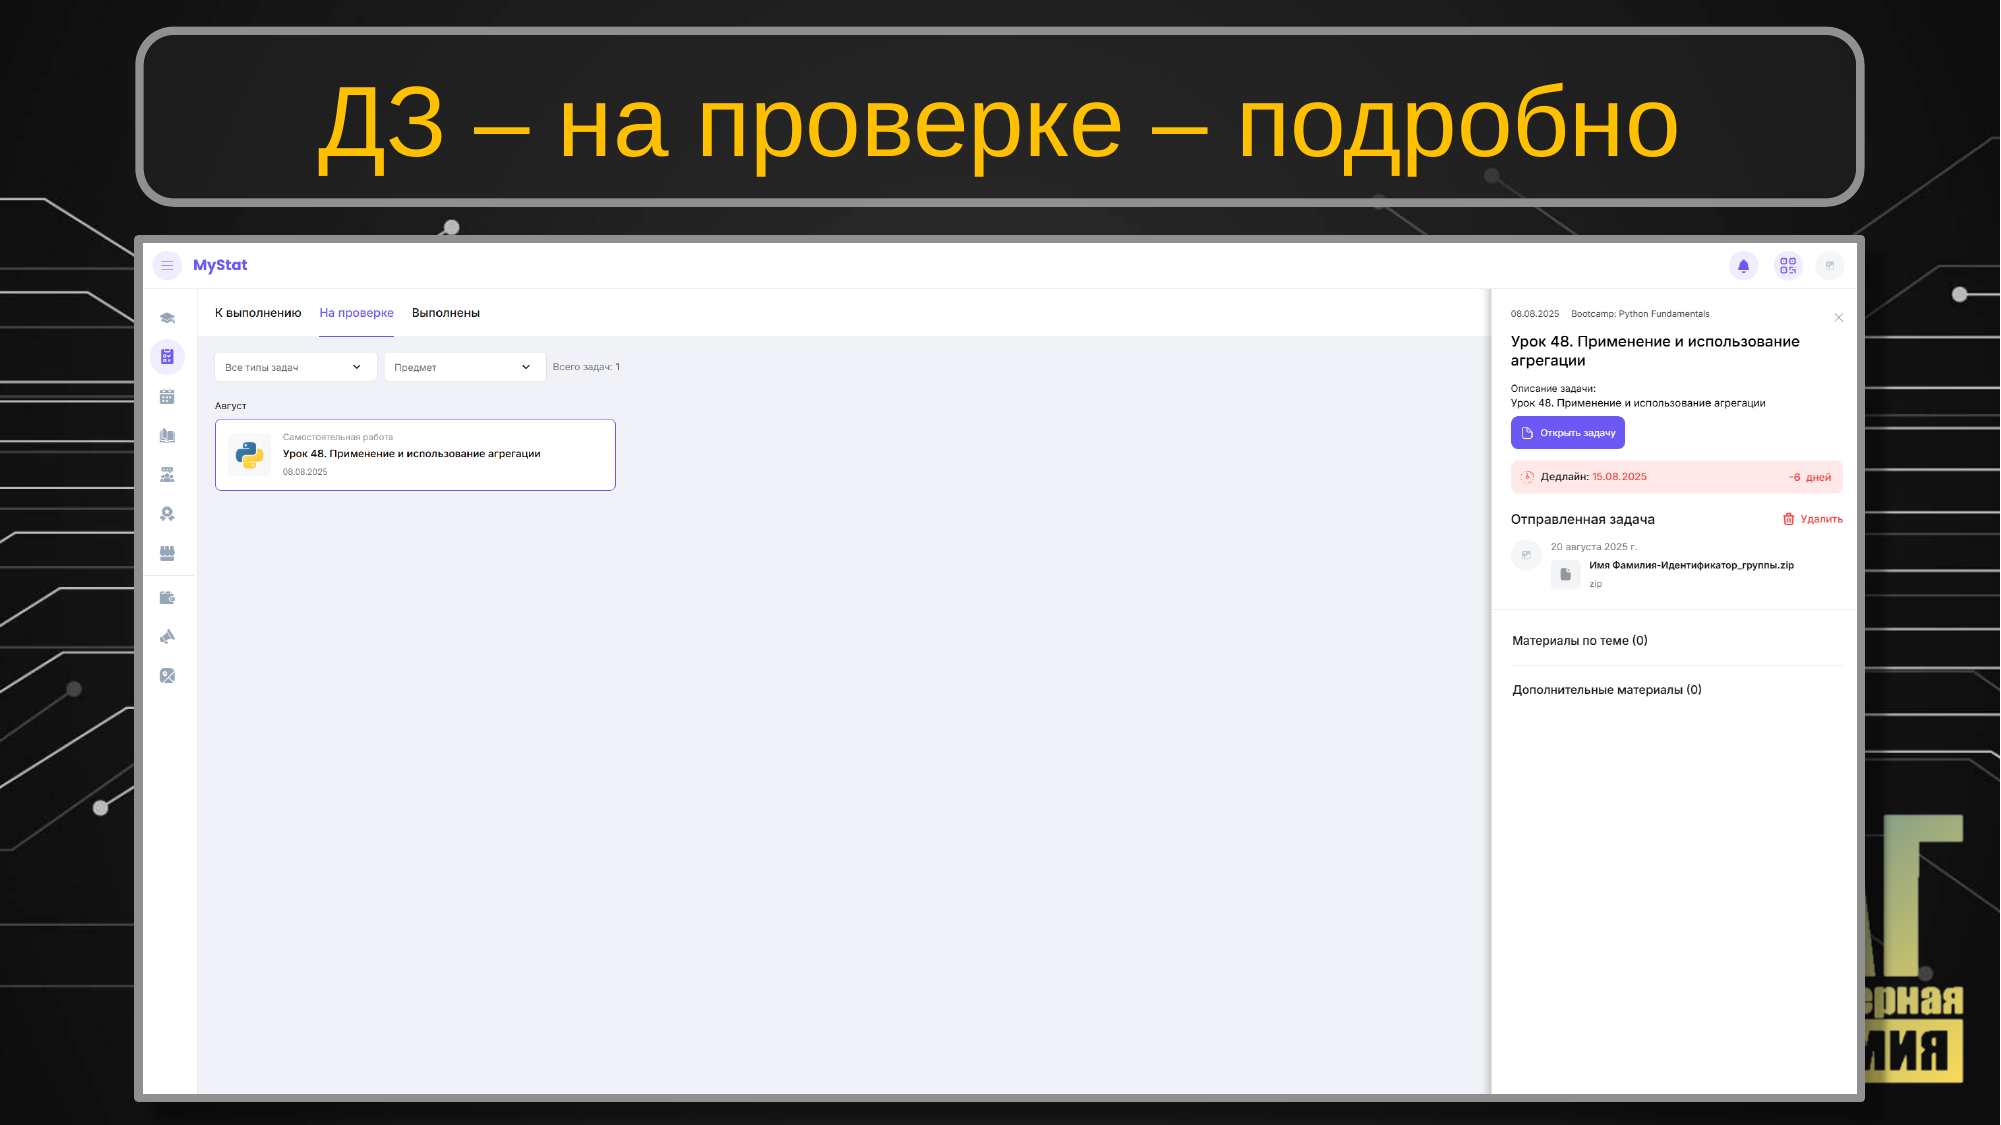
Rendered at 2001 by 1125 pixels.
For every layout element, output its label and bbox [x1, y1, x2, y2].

picture [0, 0, 2000, 1125]
text_box [139, 30, 1861, 203]
